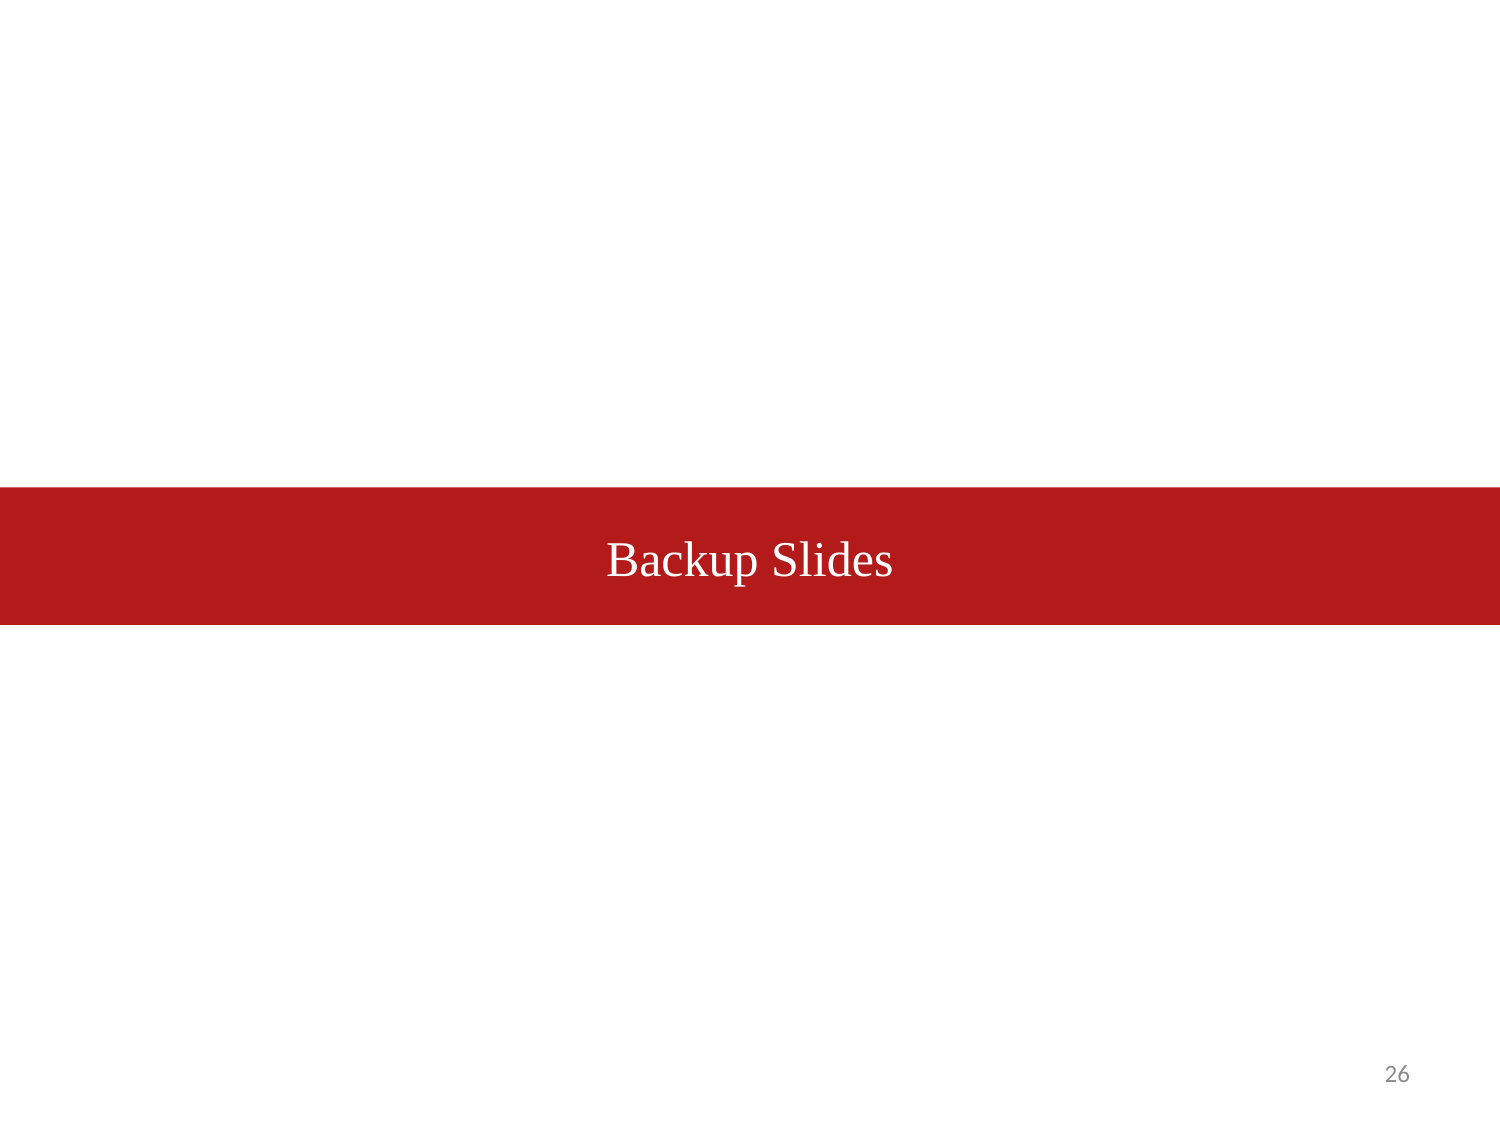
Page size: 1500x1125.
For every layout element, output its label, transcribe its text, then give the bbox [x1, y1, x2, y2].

slide_number 26 [1074, 1042, 1425, 1103]
text_box Backup Slides [0, 485, 1500, 627]
